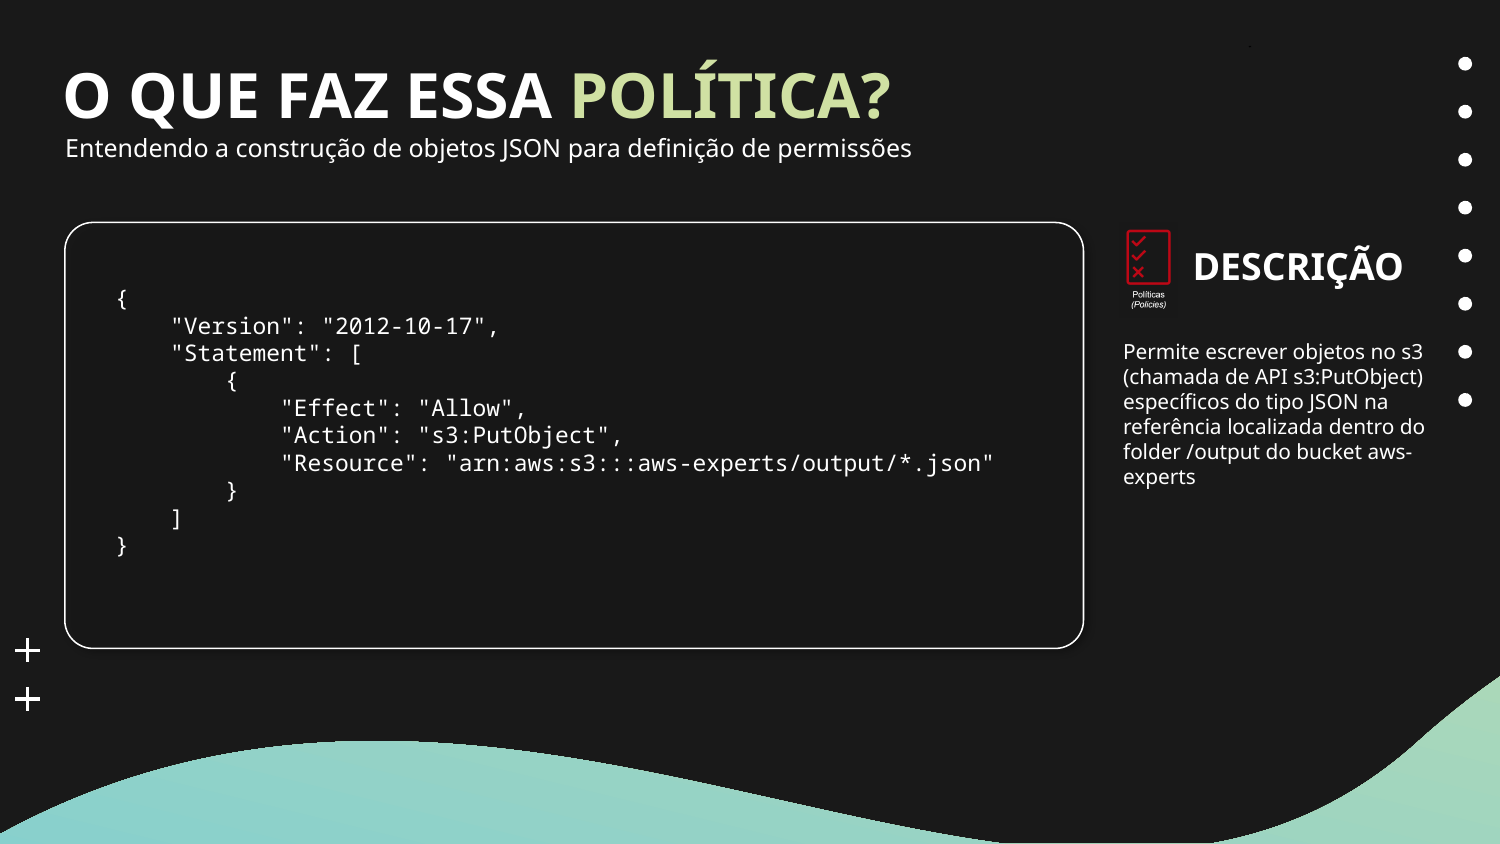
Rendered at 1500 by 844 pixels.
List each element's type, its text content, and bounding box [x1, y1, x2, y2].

text_box DESCRIÇÃO [1183, 228, 1500, 290]
text_box [64, 222, 1084, 649]
picture [1118, 222, 1178, 318]
subtitle Entendendo a construção de objetos JSON para definição de permissões [50, 117, 1348, 180]
text_box Permite escrever objetos no s3 (chamada de API s3:PutObject) específicos do tipo JSON na referência localizada dentro do folder /output do bucket aws-experts [1108, 323, 1451, 581]
text_box { "Version": "2012-10-17", "Statement": [ { "Effect": "Allow", "Action": "s3:PutObject", "Resource": "arn:aws:s3:::aws-experts/output/*.json" } ] } [100, 276, 1021, 566]
title O QUE FAZ ESSA POLÍTICA? [47, 41, 1246, 136]
